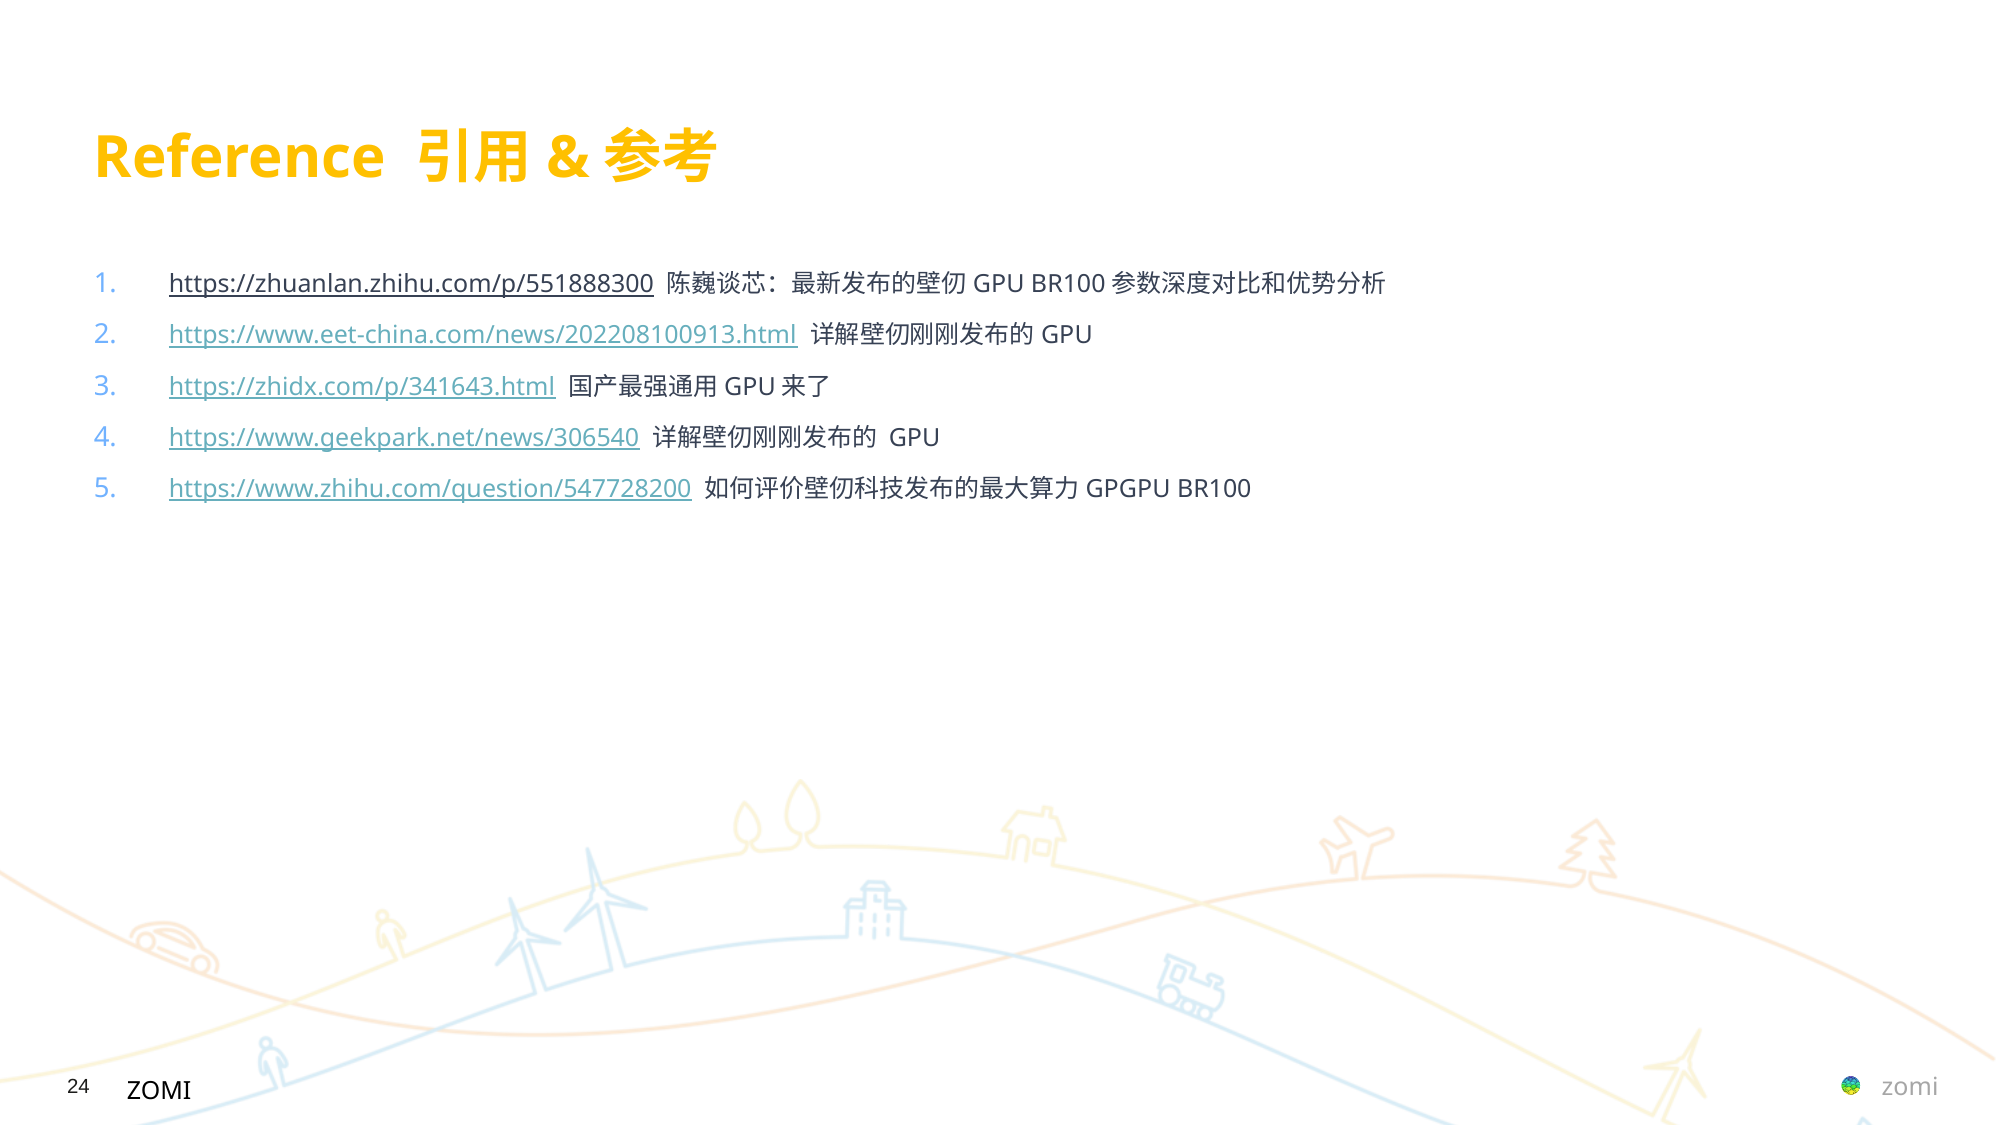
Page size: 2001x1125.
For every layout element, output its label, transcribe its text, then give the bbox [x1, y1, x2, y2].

title Reference 引用&参考 [79, 111, 1910, 209]
list https://zhuanlan.zhihu.com/p/551888300 陈巍谈芯：最新发布的壁仞GPU BR100参数深度对比和优势分析 https://www.eet-china.com/news/202208100913.html 详解壁仞刚刚发布的GPU https://zhidx.com/p/341643.html 国产最强通用GPU来了 https://www.geekpark.net/news/306540 详解壁仞刚刚发布的 GPU https://www.zhihu.com/question/547728200 如何评价壁仞科技发布的最大算力GPGPU BR100 [79, 243, 1910, 986]
picture [1842, 1077, 1860, 1094]
